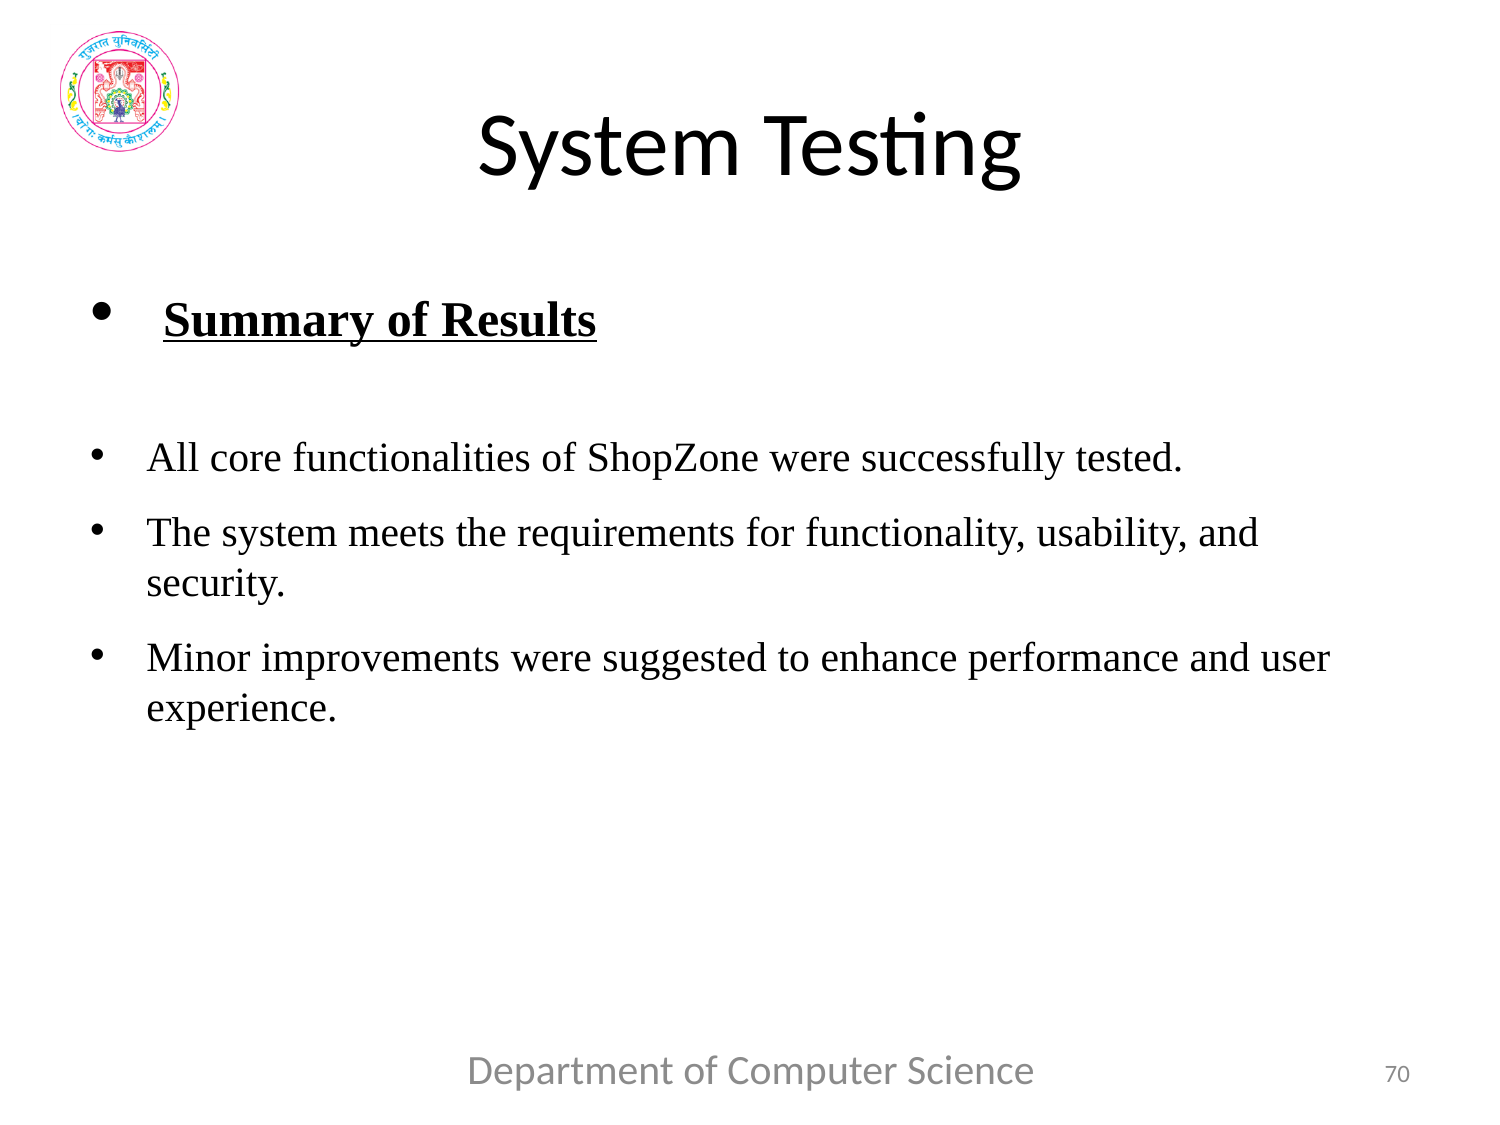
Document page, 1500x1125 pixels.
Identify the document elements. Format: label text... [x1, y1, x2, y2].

footer Department of Computer Science [425, 1037, 1088, 1098]
slide_number 70 [1074, 1042, 1425, 1103]
list Summary of Results All core functionalities of ShopZone were successfully tested. The system meets the requirements for functionality, usability, and security. Minor improvements were suggested to enhance performance and user experience. [75, 262, 1425, 1005]
picture [50, 24, 188, 157]
title System Testing [75, 45, 1425, 233]
